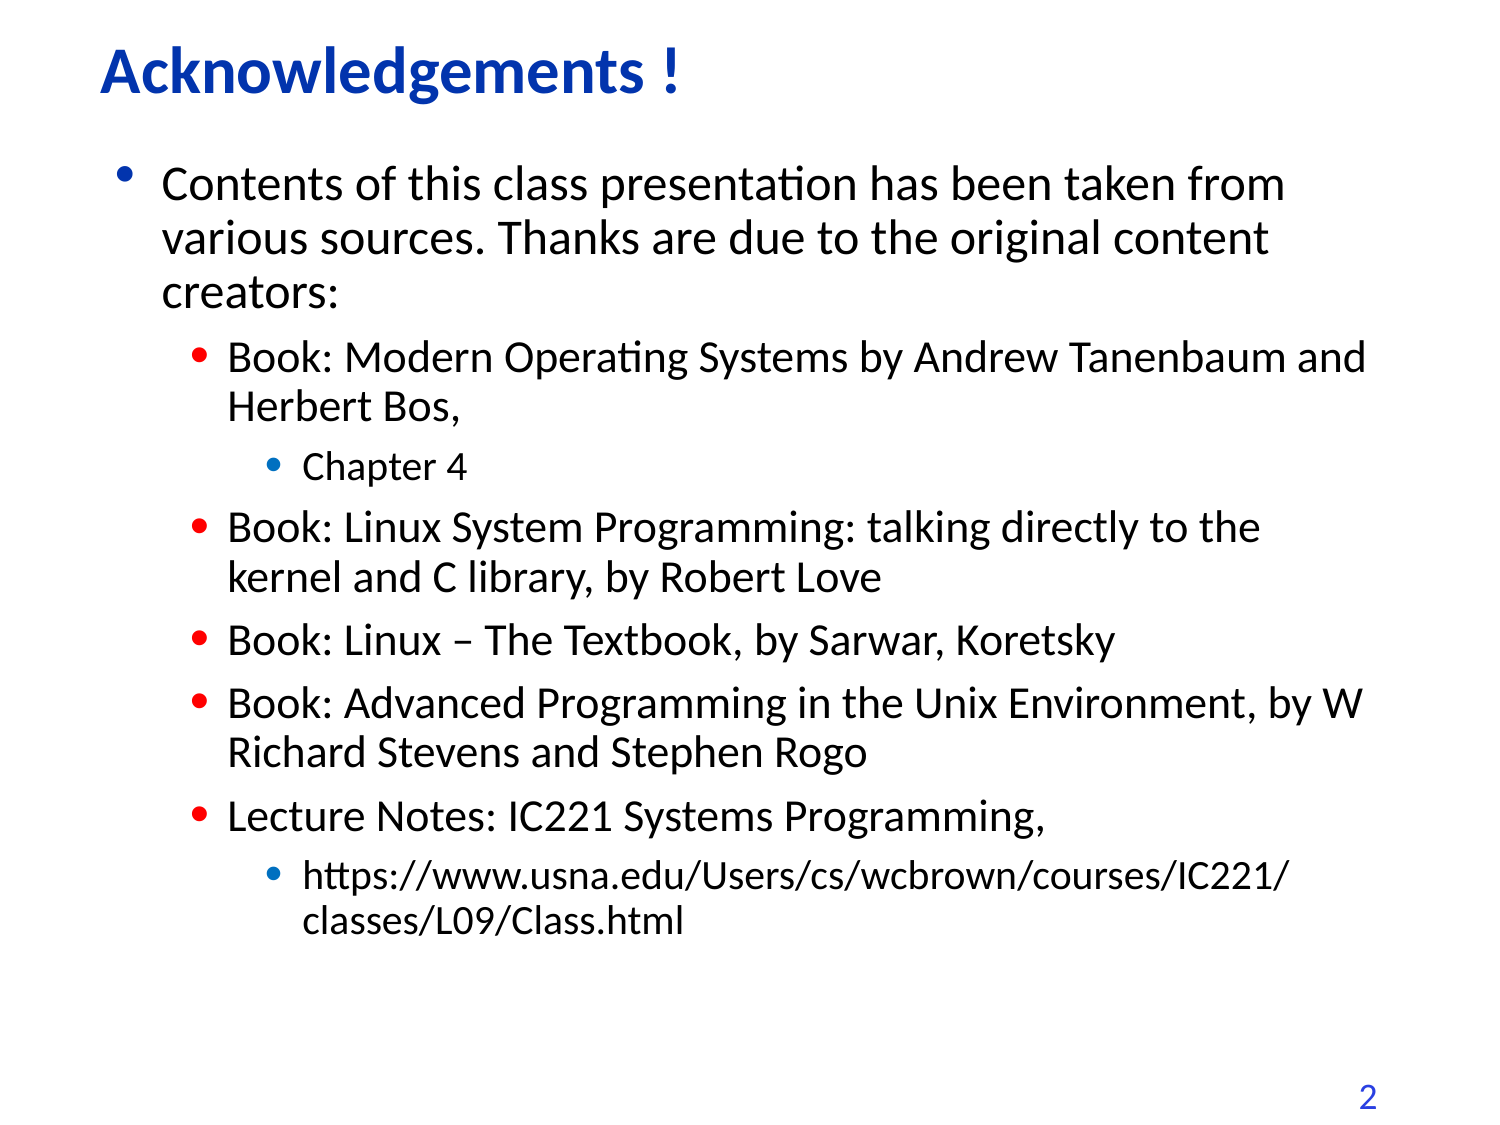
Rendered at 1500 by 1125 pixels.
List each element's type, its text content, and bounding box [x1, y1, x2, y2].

title Acknowledgements ! [85, 28, 1261, 117]
list Contents of this class presentation has been taken from various sources. Thanks are due to the original content creators: Book: Modern Operating Systems by Andrew Tanenbaum and Herbert Bos, Chapter 4 Book: Linux System Programming: talking directly to the kernel and C library, by Robert Love Book: Linux – The Textbook, by Sarwar, Koretsky Book: Advanced Programming in the Unix Environment, by W Richard Stevens and Stephen Rogo Lecture Notes: IC221 Systems Programming, https://www.usna.edu/Users/cs/wcbrown/courses/IC221/classes/L09/Class.html [99, 149, 1400, 988]
